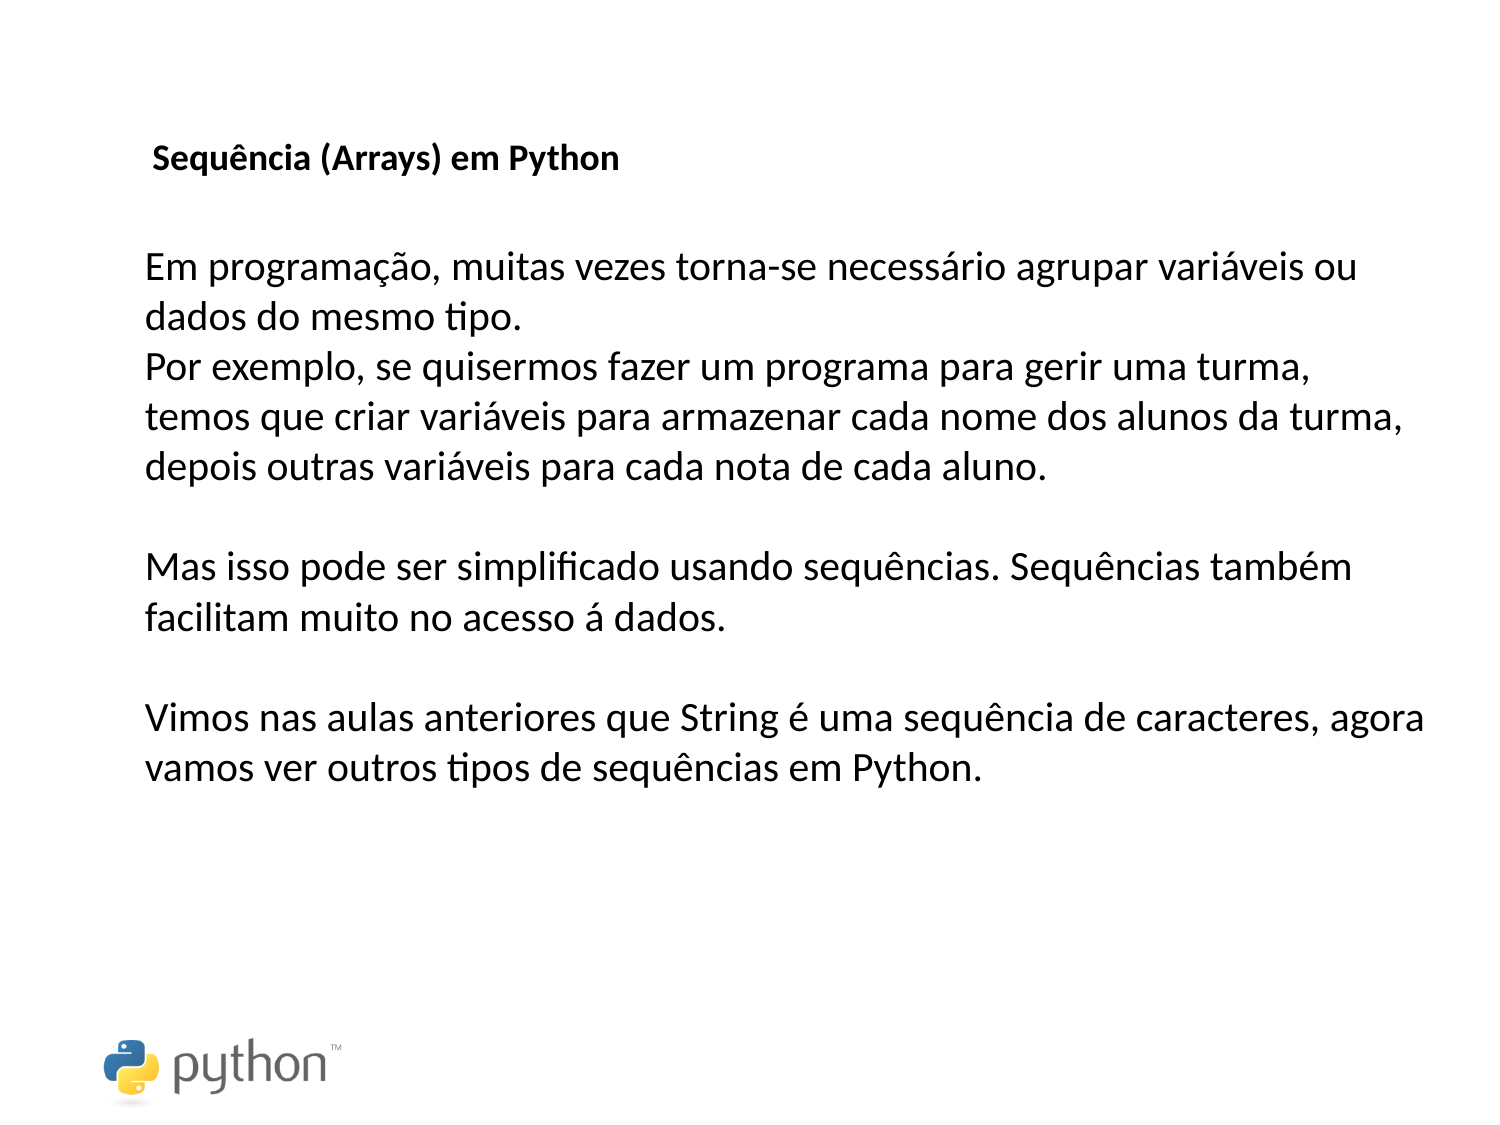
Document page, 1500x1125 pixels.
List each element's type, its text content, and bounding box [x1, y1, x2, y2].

text_box Sequência (Arrays) em Python [137, 125, 636, 231]
text_box Em programação, muitas vezes torna-se necessário agrupar variáveis ou dados do mesmo tipo. Por exemplo, se quisermos fazer um programa para gerir uma turma, temos que criar variáveis para armazenar cada nome dos alunos da turma, depois outras variáveis para cada nota de cada aluno. Mas isso pode ser simplificado usando sequências. Sequências também facilitam muito no acesso á dados. Vimos nas aulas anteriores que String é uma sequência de caracteres, agora vamos ver outros tipos de sequências em Python. [130, 231, 1441, 797]
picture [64, 1022, 364, 1125]
